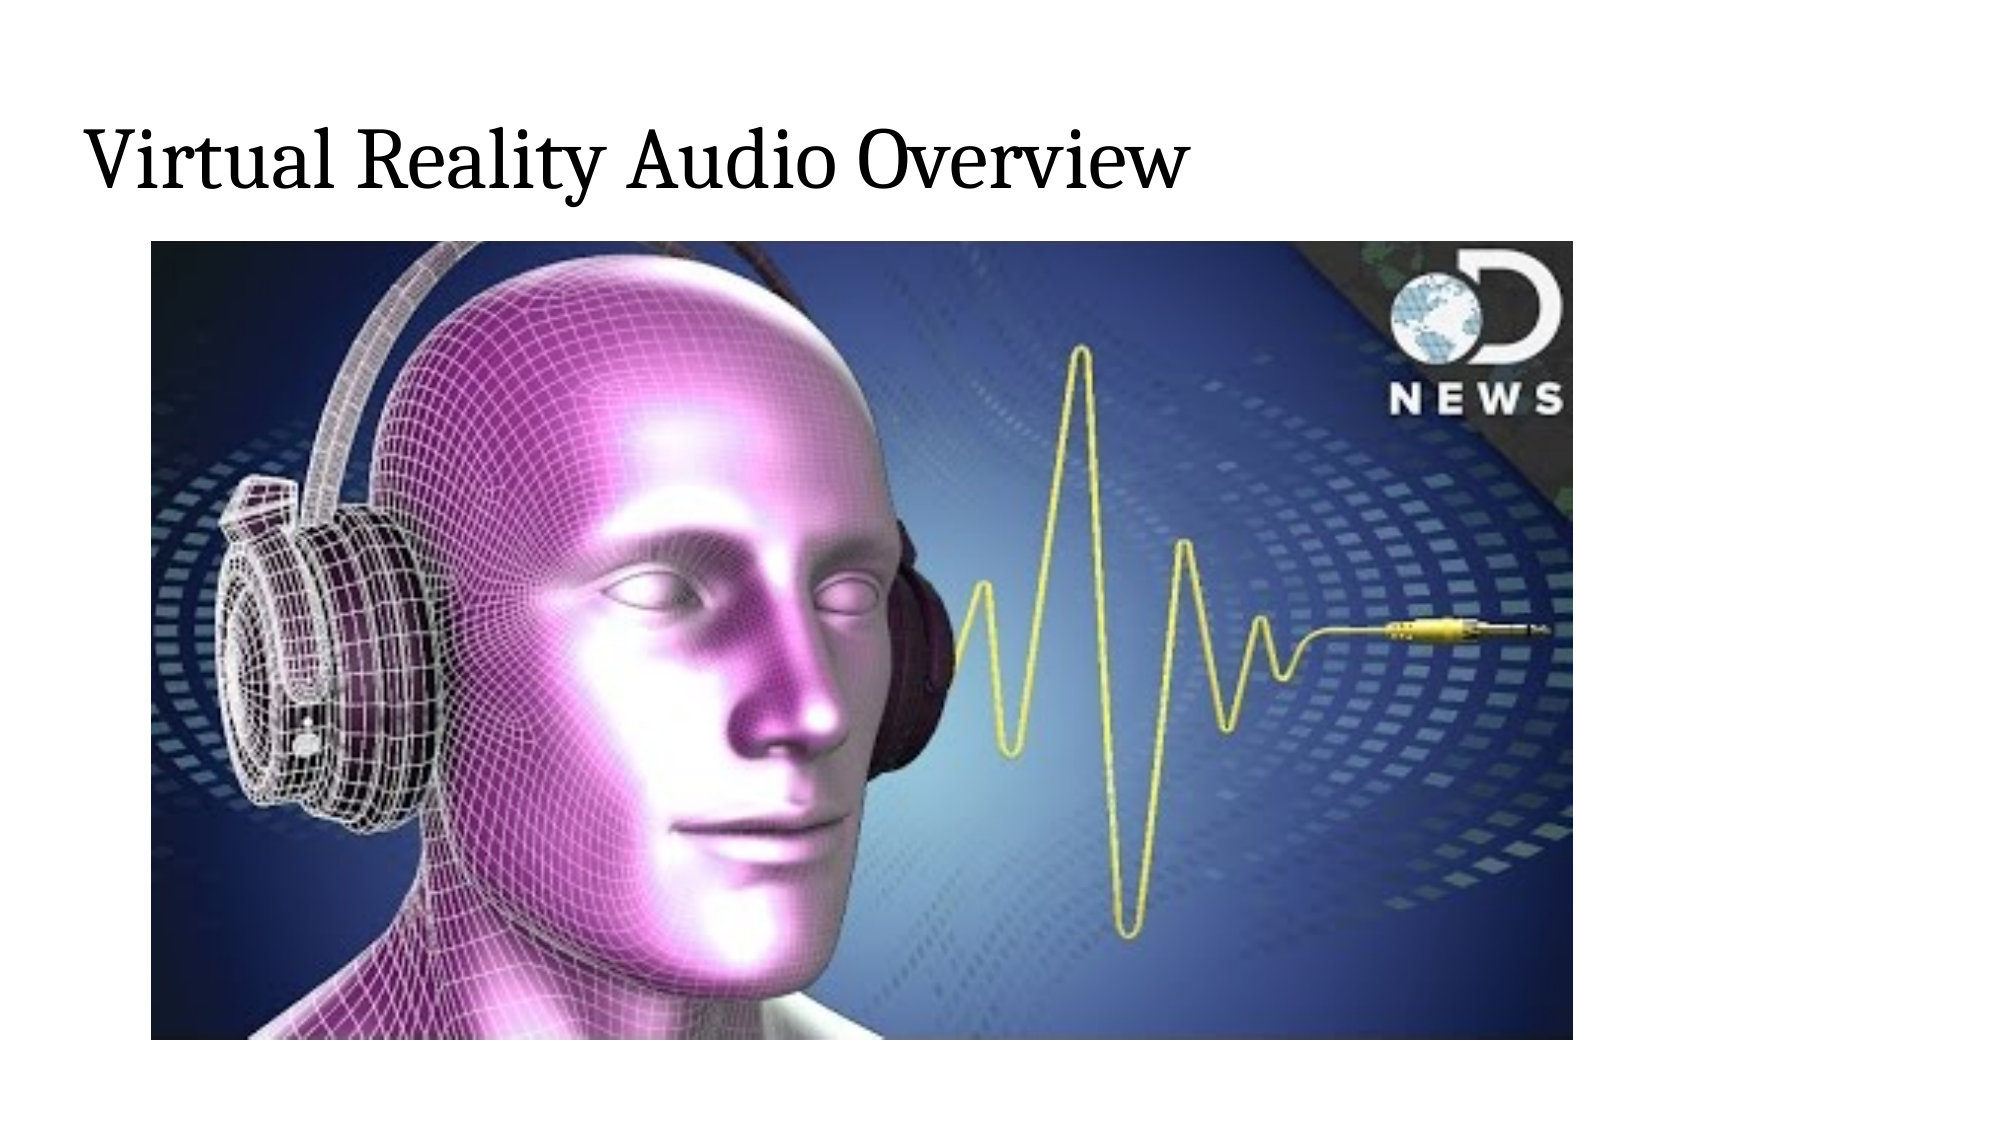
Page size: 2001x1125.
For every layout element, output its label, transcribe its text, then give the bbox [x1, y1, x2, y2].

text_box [150, 240, 1573, 1041]
title Virtual Reality Audio Overview [68, 97, 1932, 223]
